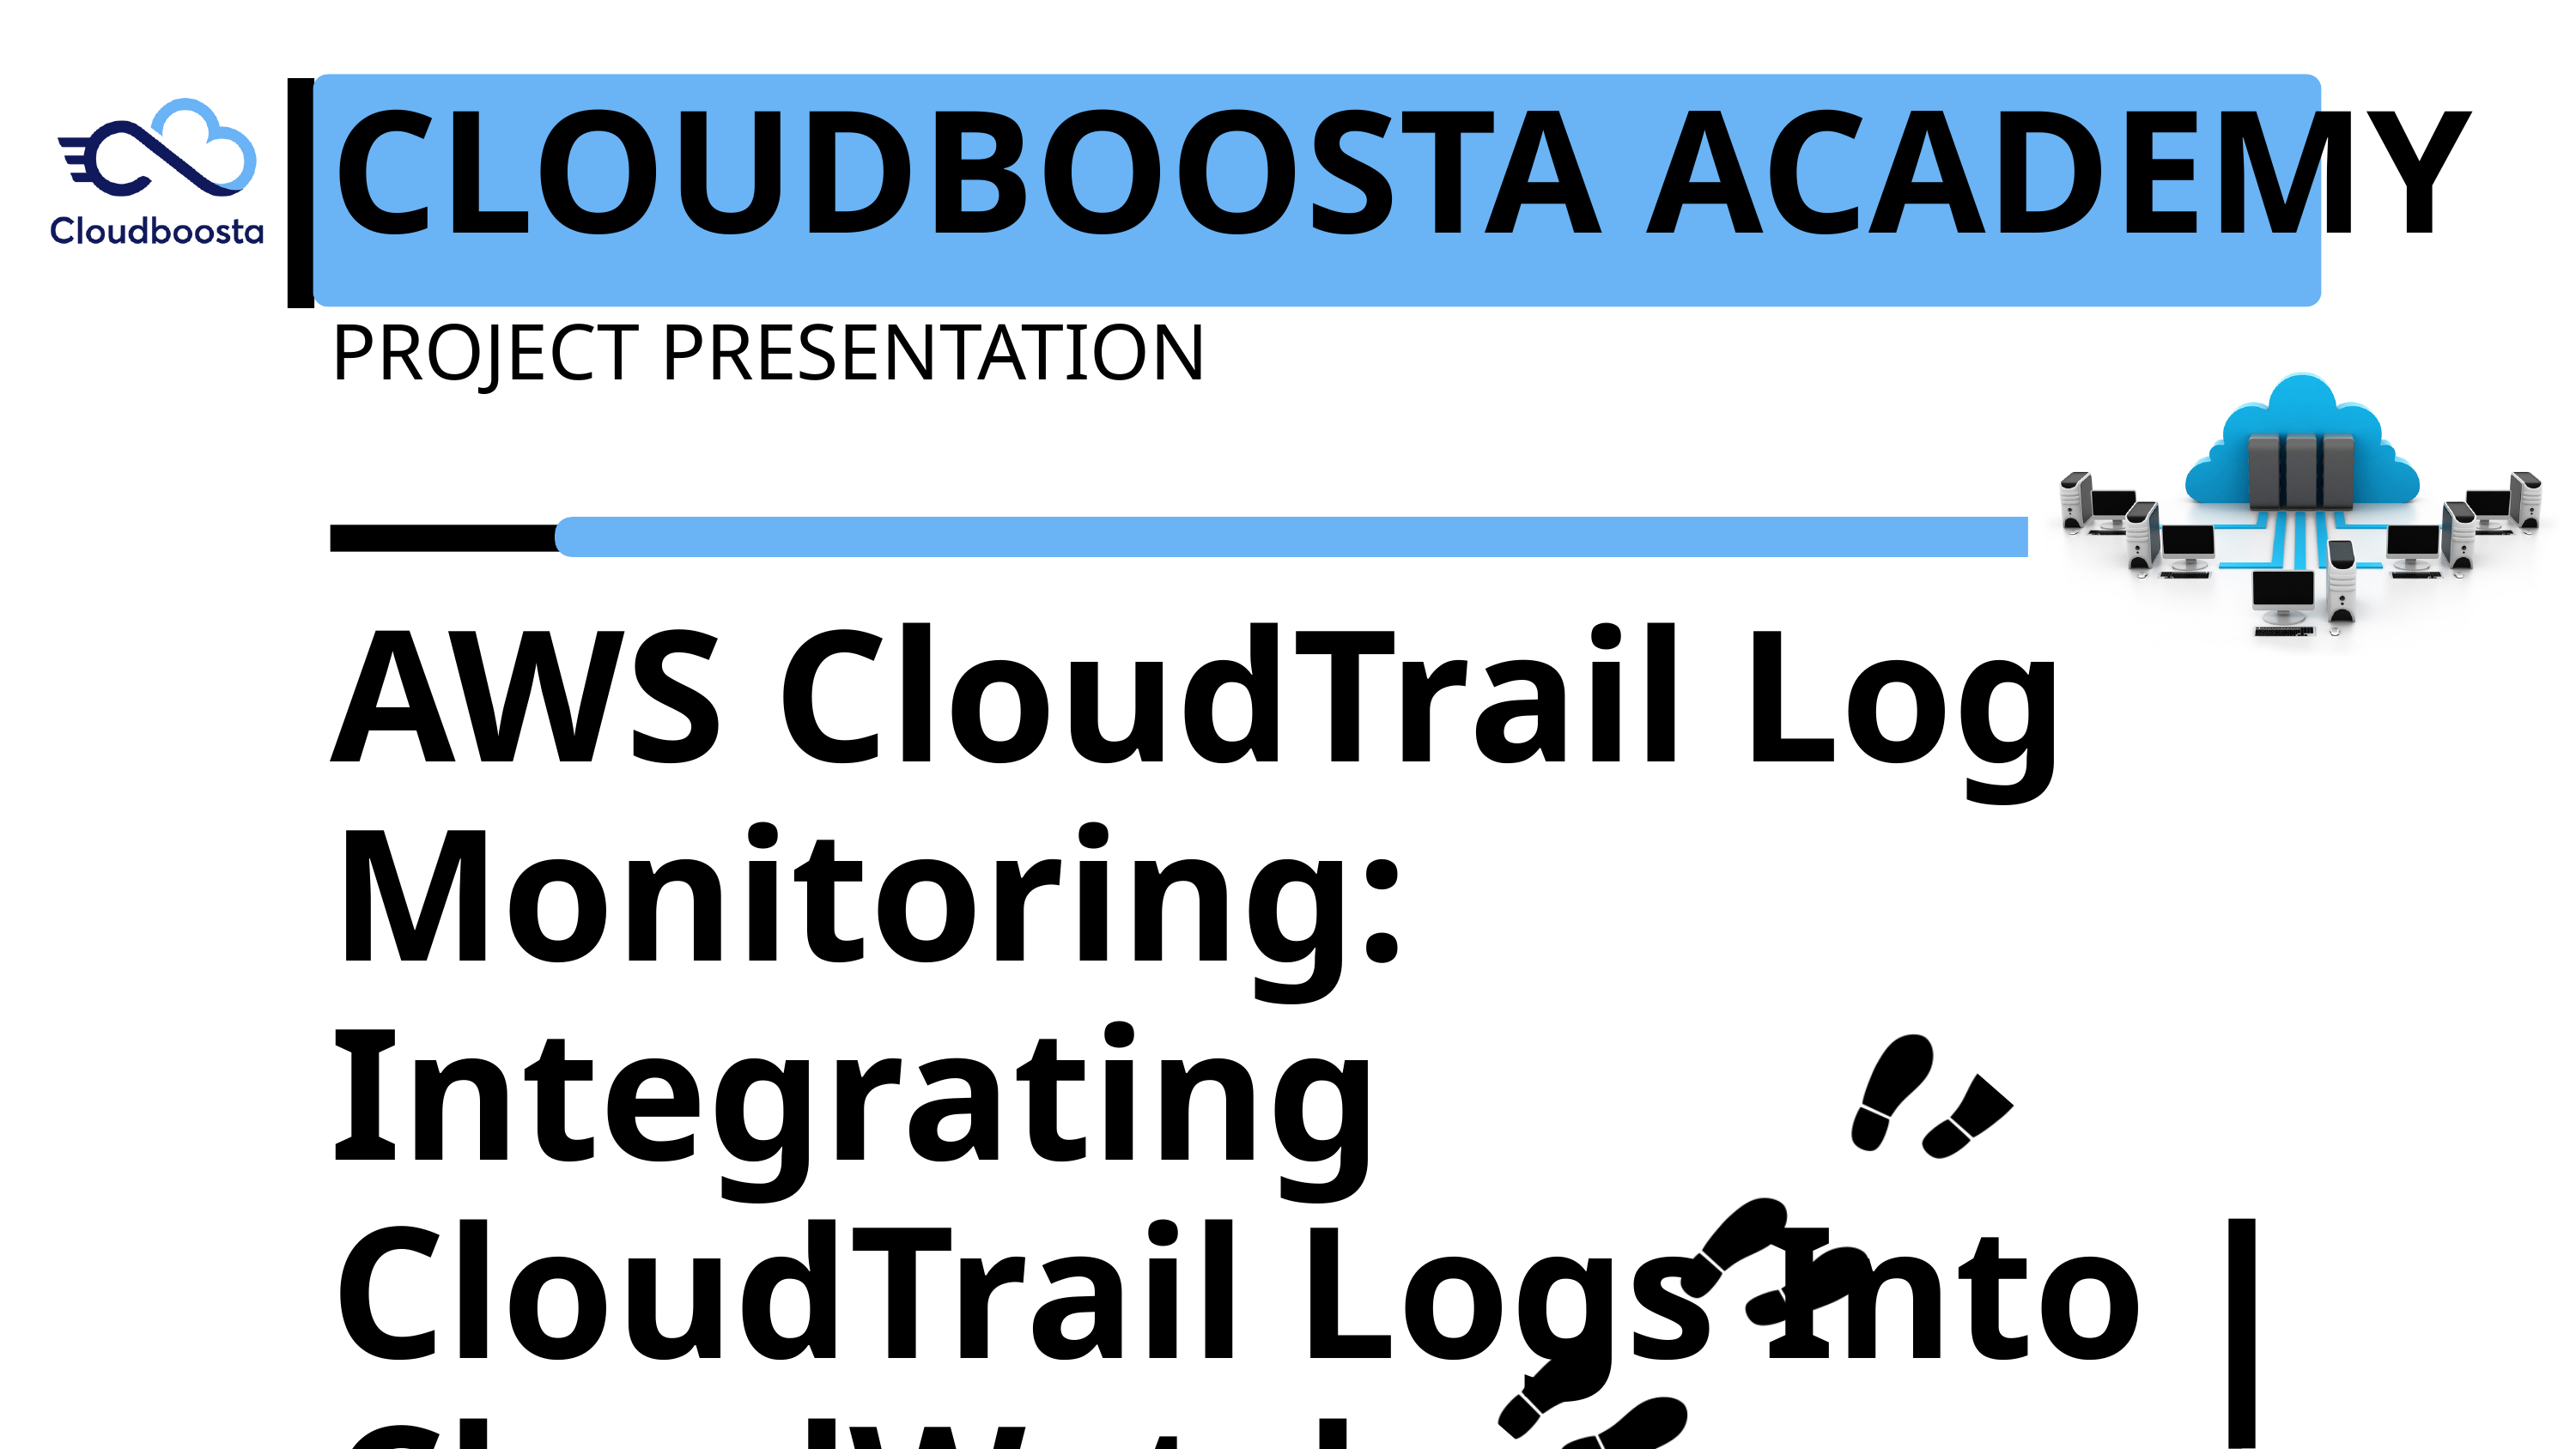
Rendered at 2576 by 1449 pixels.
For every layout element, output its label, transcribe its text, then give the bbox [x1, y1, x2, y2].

text_box [2027, 313, 2576, 679]
text_box [16, 30, 297, 312]
text_box CLOUDBOOSTA ACADEMY [2328, 115, 2503, 268]
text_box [313, 74, 2322, 307]
text_box AWS CloudTrail Log Monitoring: Integrating CloudTrail Logs Into CloudWatch [330, 599, 2194, 1449]
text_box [554, 516, 2317, 557]
text_box PROJECT PRESENTATION [330, 326, 2048, 396]
text_box [1354, 862, 2141, 1449]
